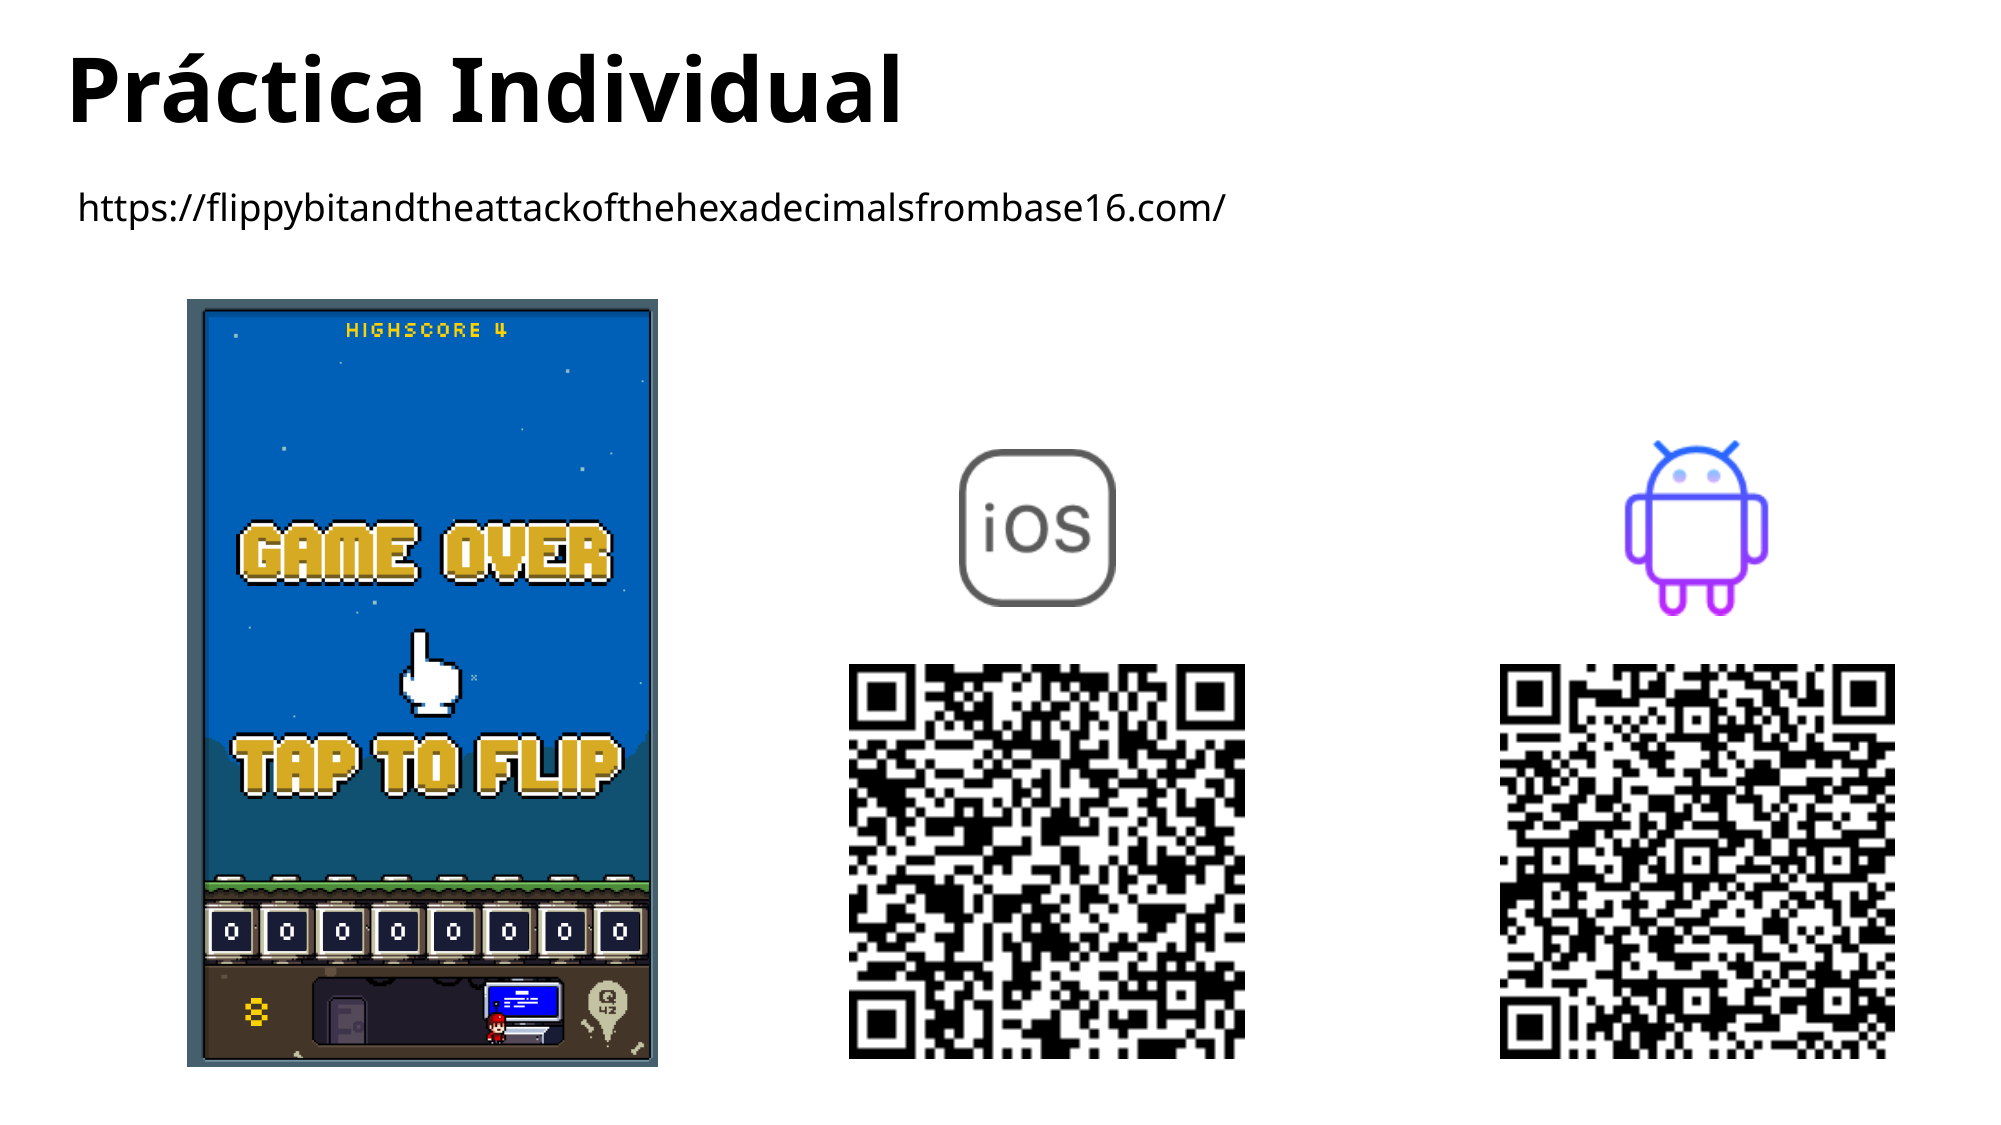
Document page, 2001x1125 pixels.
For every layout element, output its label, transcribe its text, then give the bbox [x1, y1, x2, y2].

title Práctica Individual [50, 37, 1950, 150]
text_box https://flippybitandtheattackofthehexadecimalsfrombase16.com/ [62, 176, 1588, 237]
picture [959, 449, 1116, 607]
picture [187, 299, 658, 1067]
picture [1499, 664, 1895, 1059]
picture [849, 664, 1245, 1059]
picture [1609, 440, 1785, 616]
